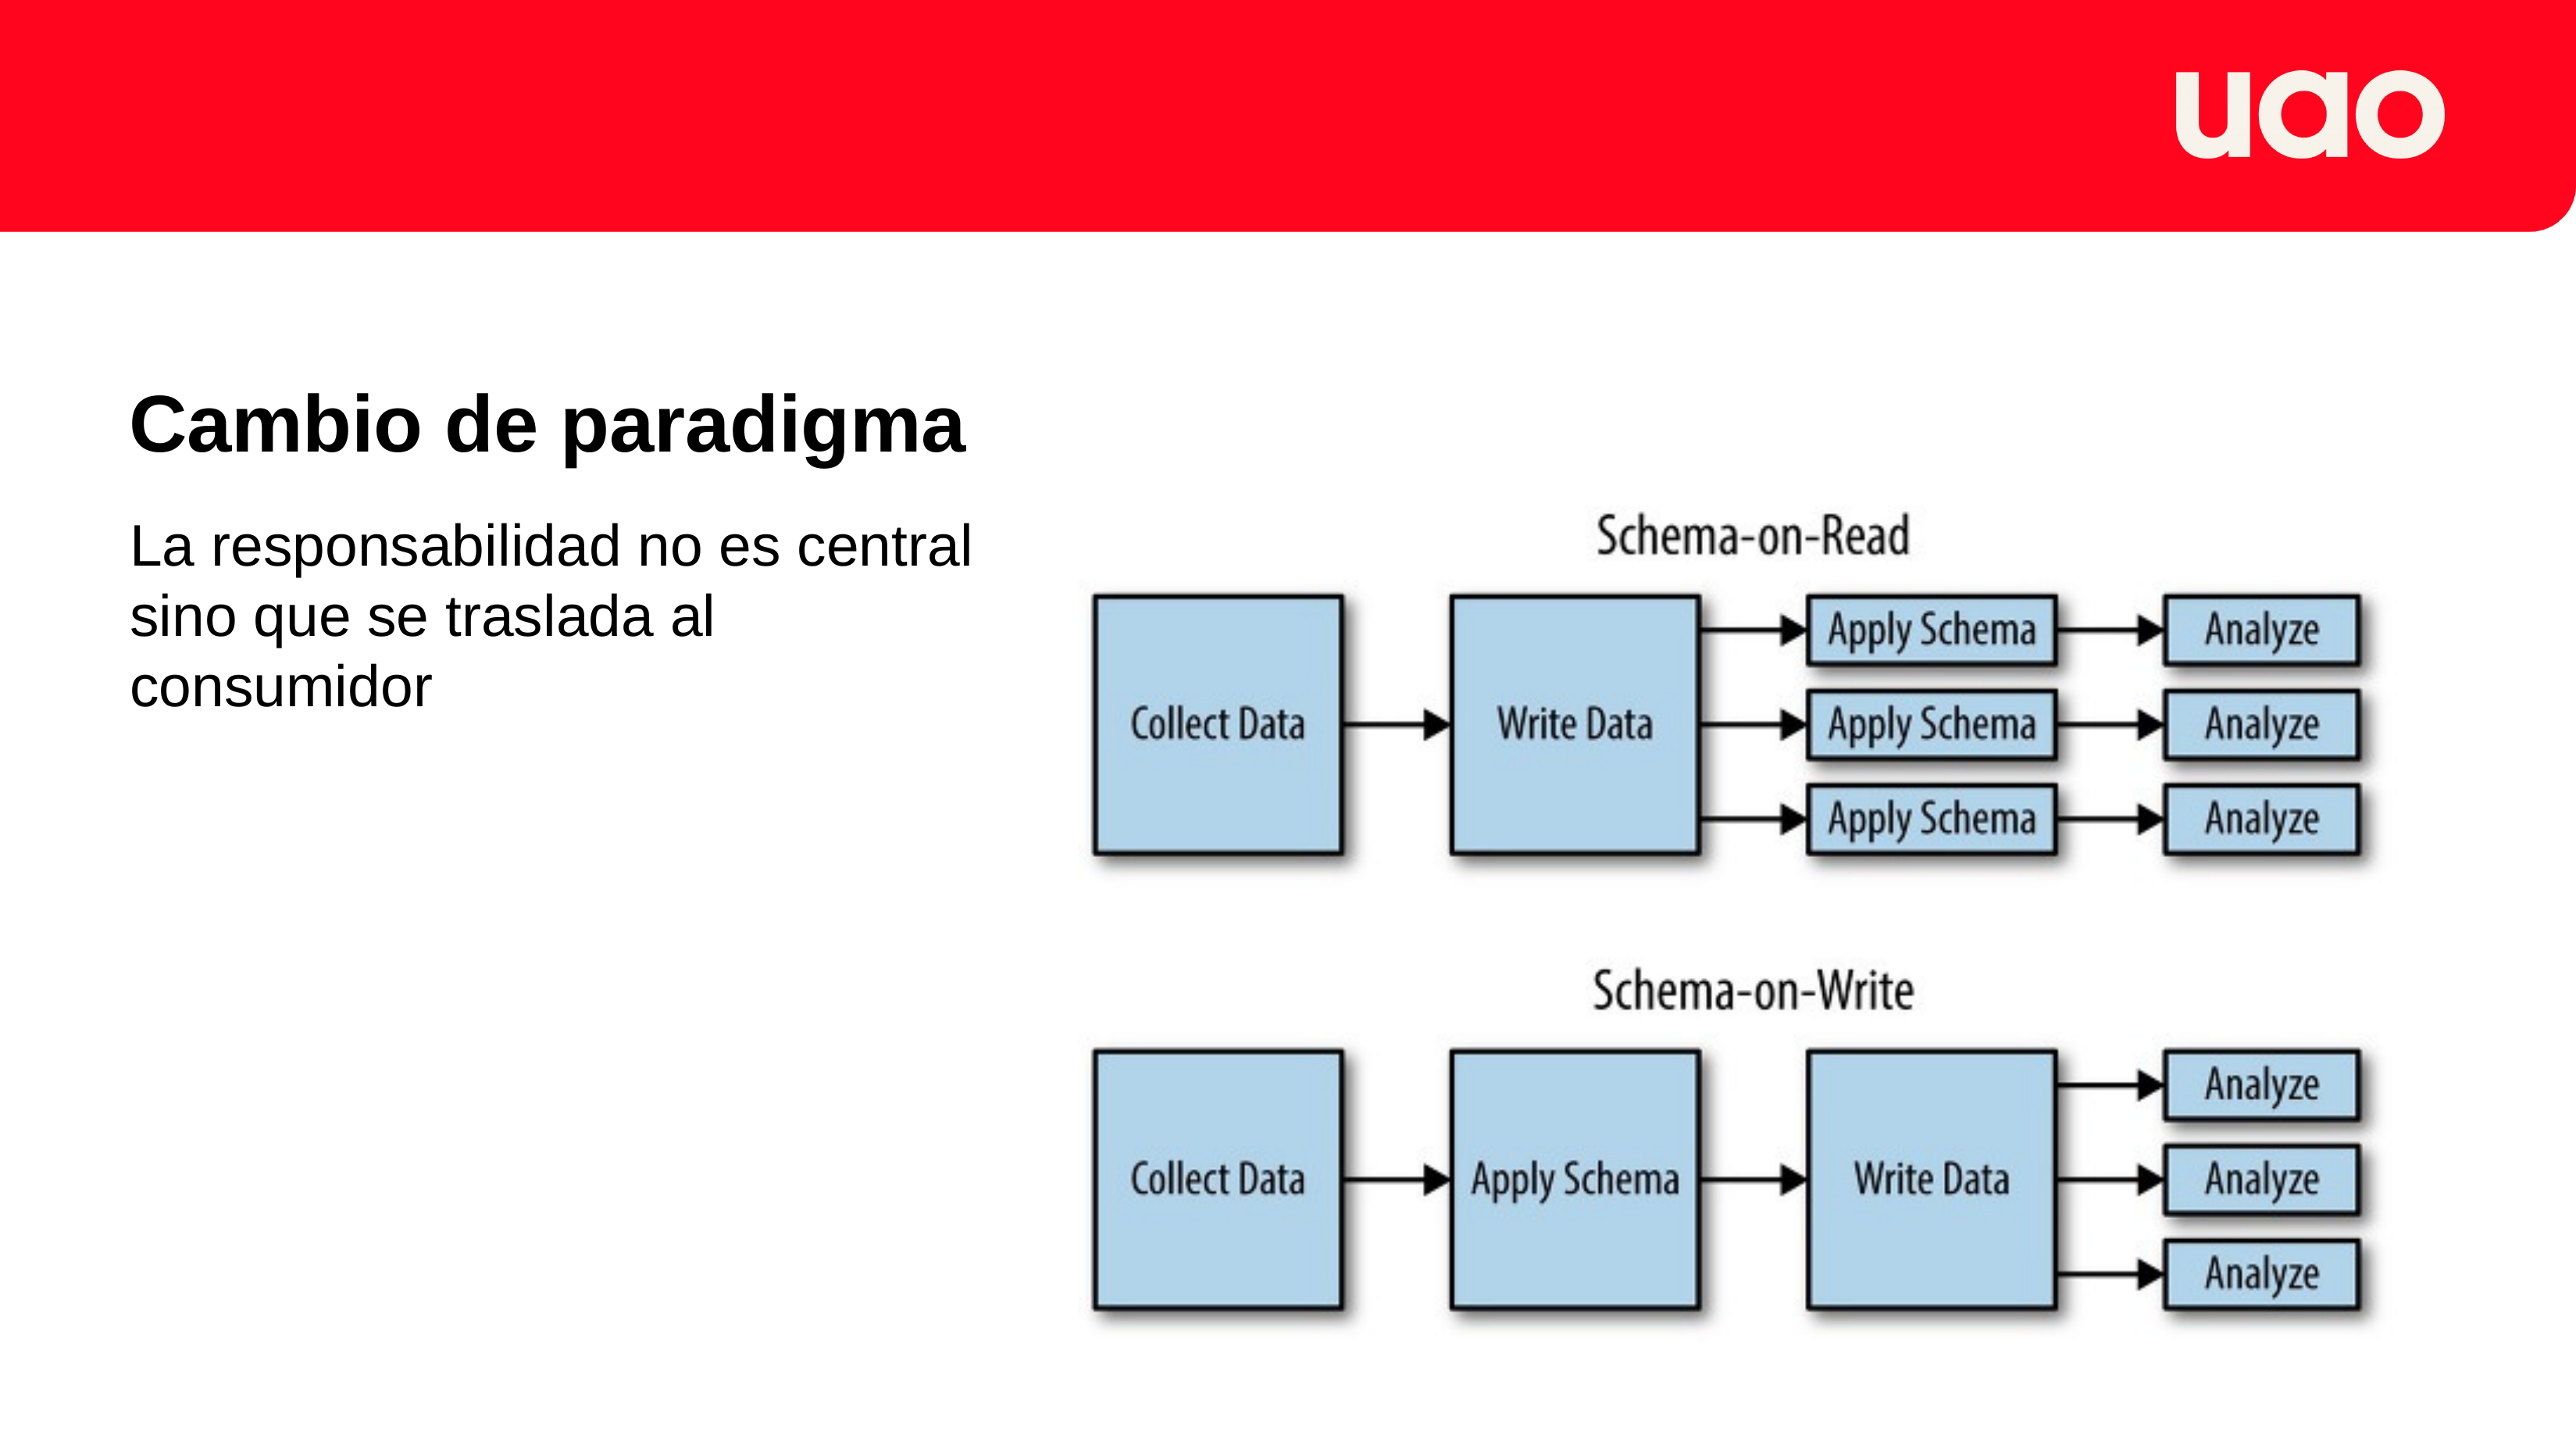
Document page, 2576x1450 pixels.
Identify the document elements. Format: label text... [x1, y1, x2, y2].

picture [1078, 505, 2446, 1343]
text_box Cambio de paradigma [127, 370, 1776, 468]
picture [0, 0, 2576, 232]
text_box La responsabilidad no es central sino que se traslada al consumidor [130, 505, 1034, 719]
